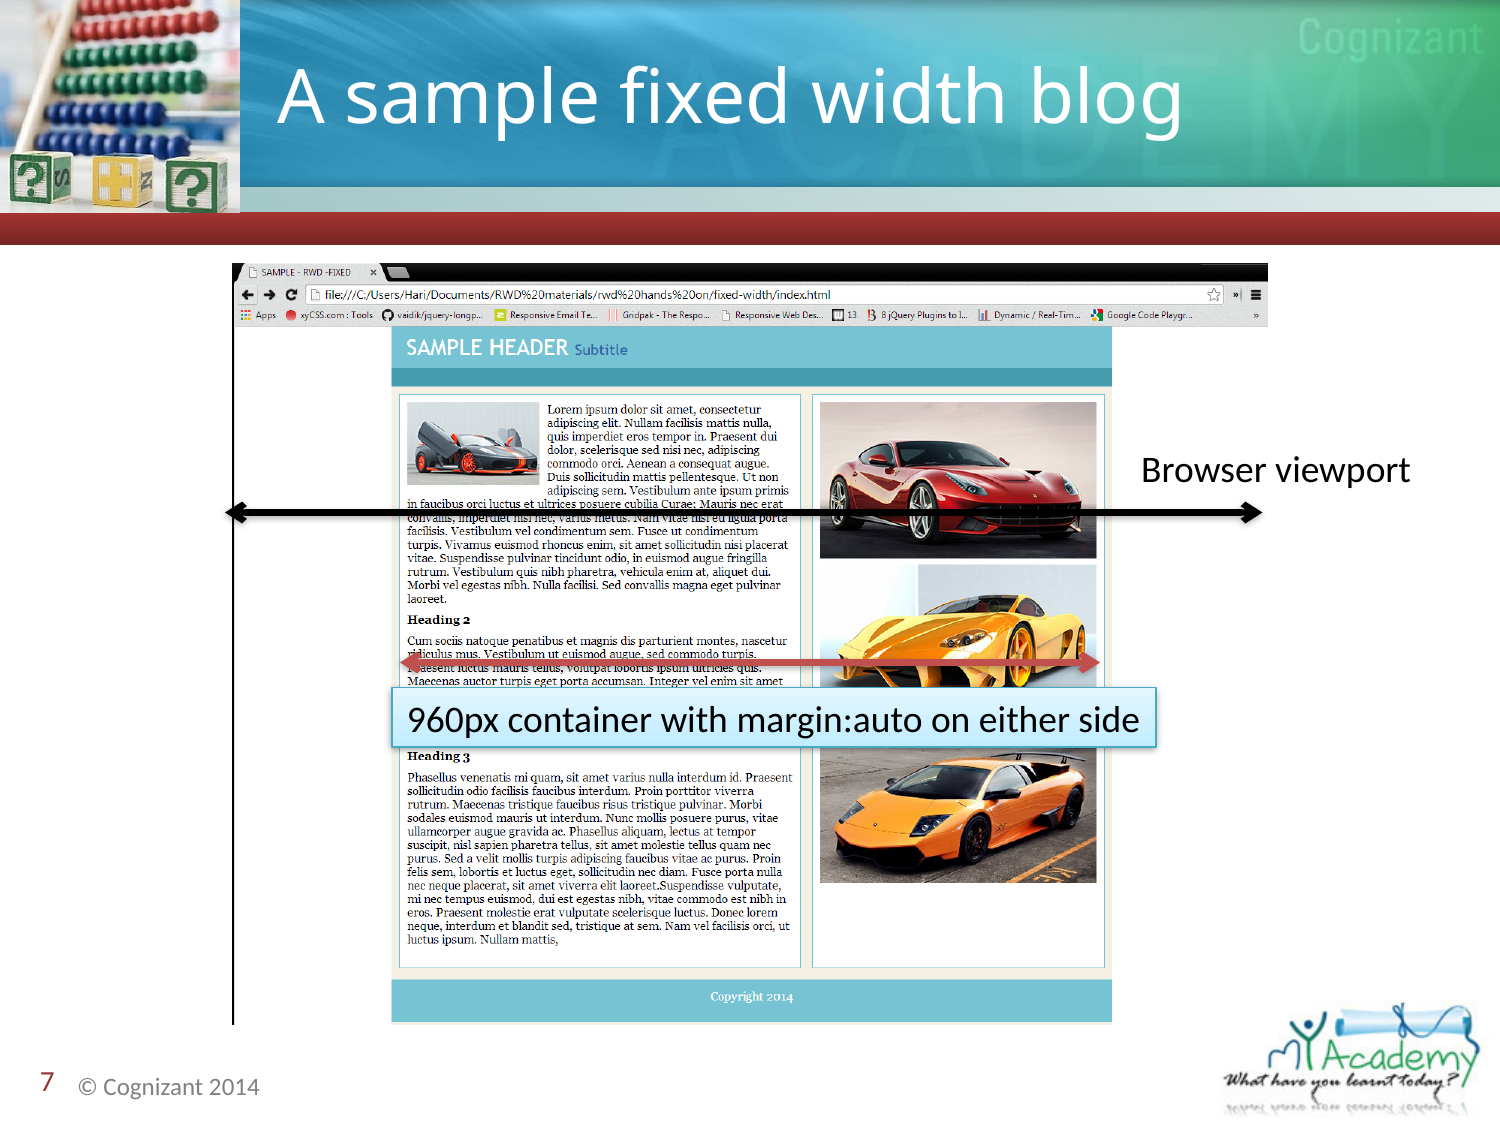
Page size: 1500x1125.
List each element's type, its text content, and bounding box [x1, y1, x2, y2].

text_box Browser viewport [1271, 437, 1427, 498]
title A sample fixed width blog [262, 0, 1500, 188]
picture [0, 245, 1500, 1125]
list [232, 263, 1268, 1026]
picture [0, 0, 262, 213]
slide_number 7 [24, 1054, 100, 1100]
